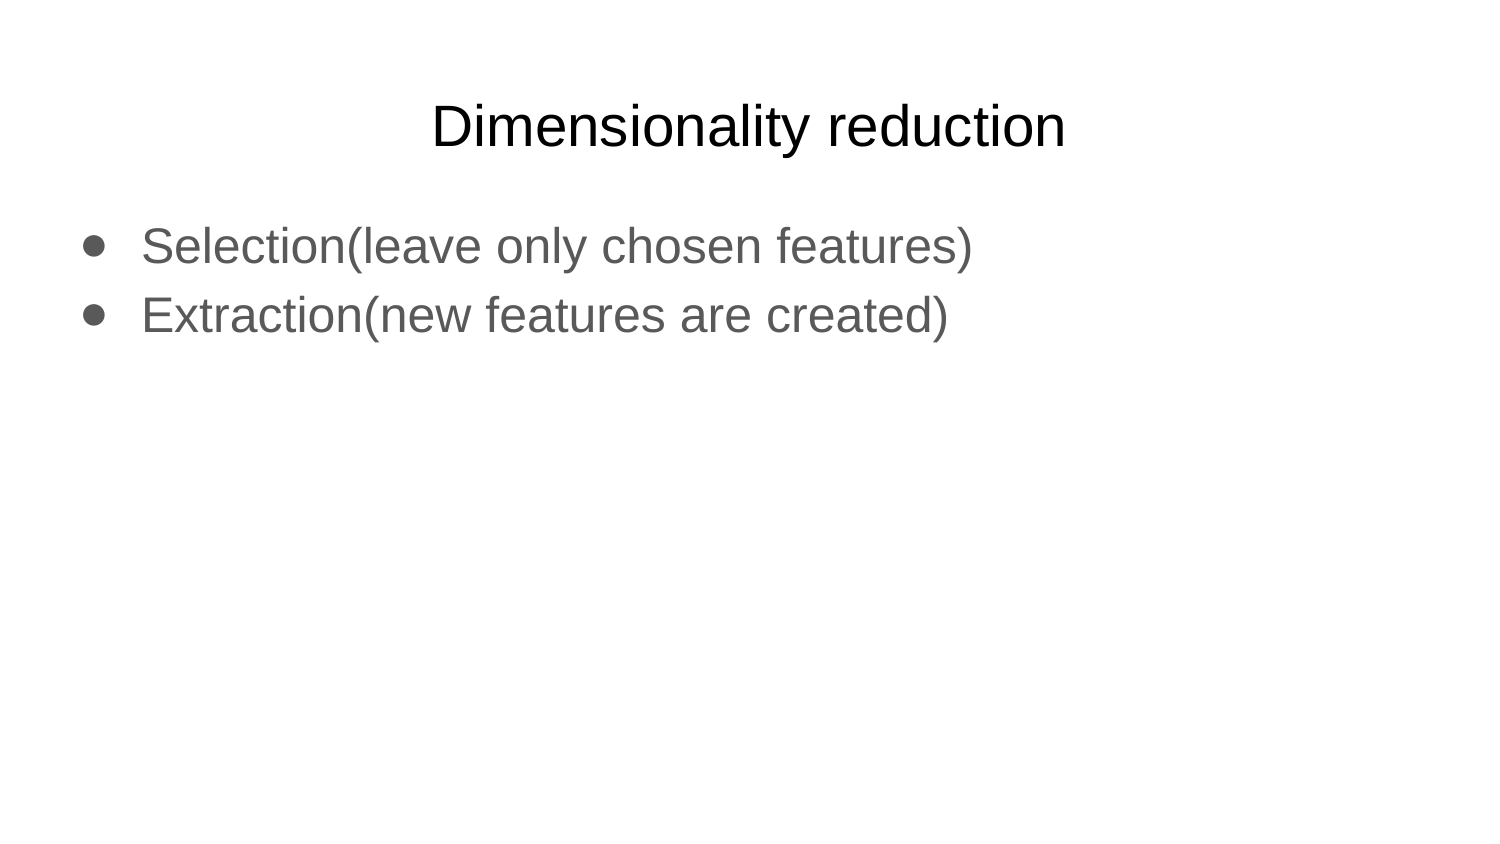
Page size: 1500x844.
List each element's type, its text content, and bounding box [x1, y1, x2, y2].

title Dimensionality reduction [51, 72, 1449, 167]
list Selection(leave only chosen features) Extraction(new features are created) [51, 189, 1449, 750]
